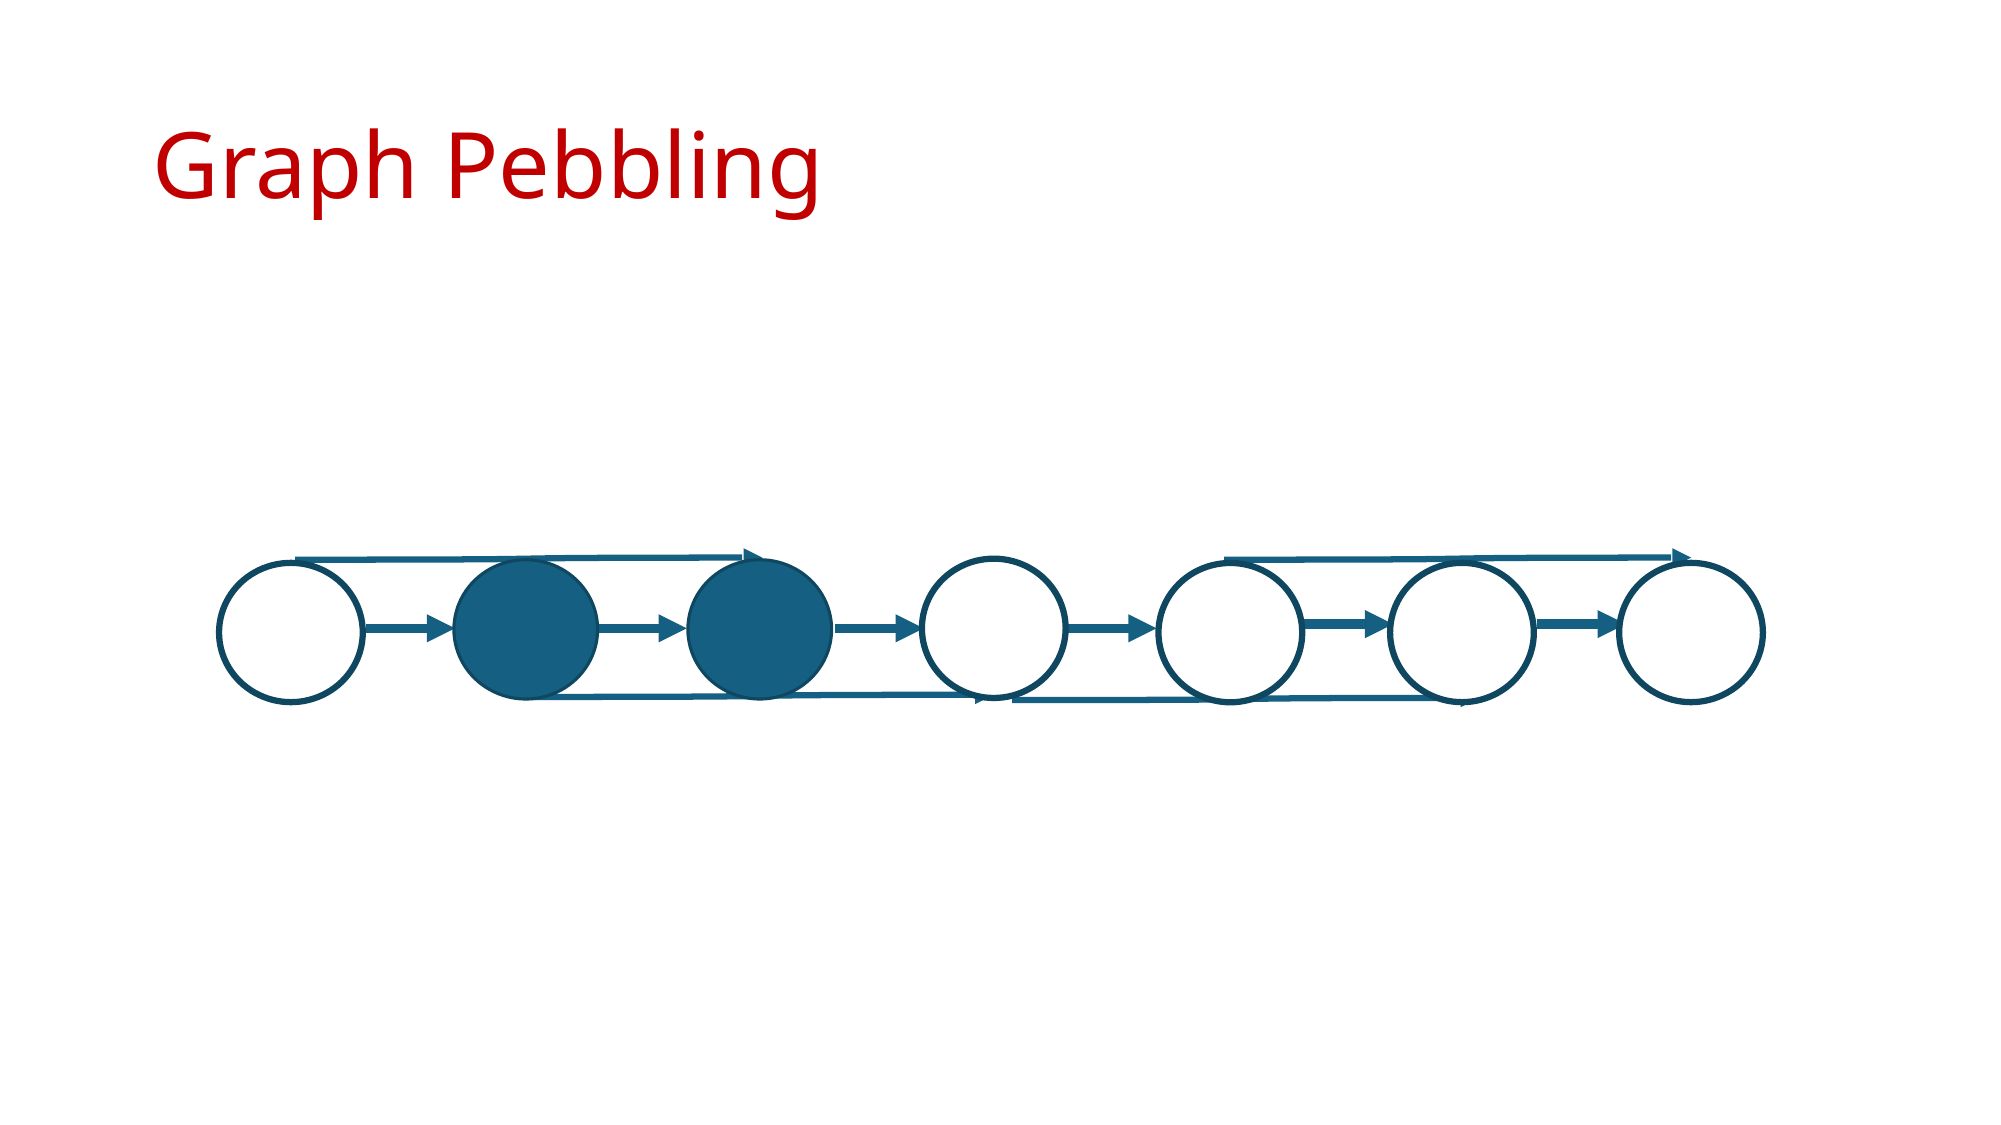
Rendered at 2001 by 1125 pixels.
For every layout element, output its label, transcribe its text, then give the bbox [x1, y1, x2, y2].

text_box [1248, 563, 1304, 702]
title Graph Pebbling [137, 59, 1863, 278]
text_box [1244, 464, 1248, 934]
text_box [527, 324, 531, 793]
text_box [686, 558, 758, 701]
text_box [1156, 561, 1244, 704]
text_box [1388, 561, 1456, 704]
text_box [1617, 561, 1765, 704]
text_box [762, 558, 834, 701]
text_box [531, 558, 600, 701]
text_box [758, 461, 762, 930]
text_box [1456, 324, 1460, 793]
text_box [1460, 561, 1536, 704]
text_box [217, 561, 365, 704]
text_box [452, 558, 527, 701]
text_box [920, 557, 1068, 700]
